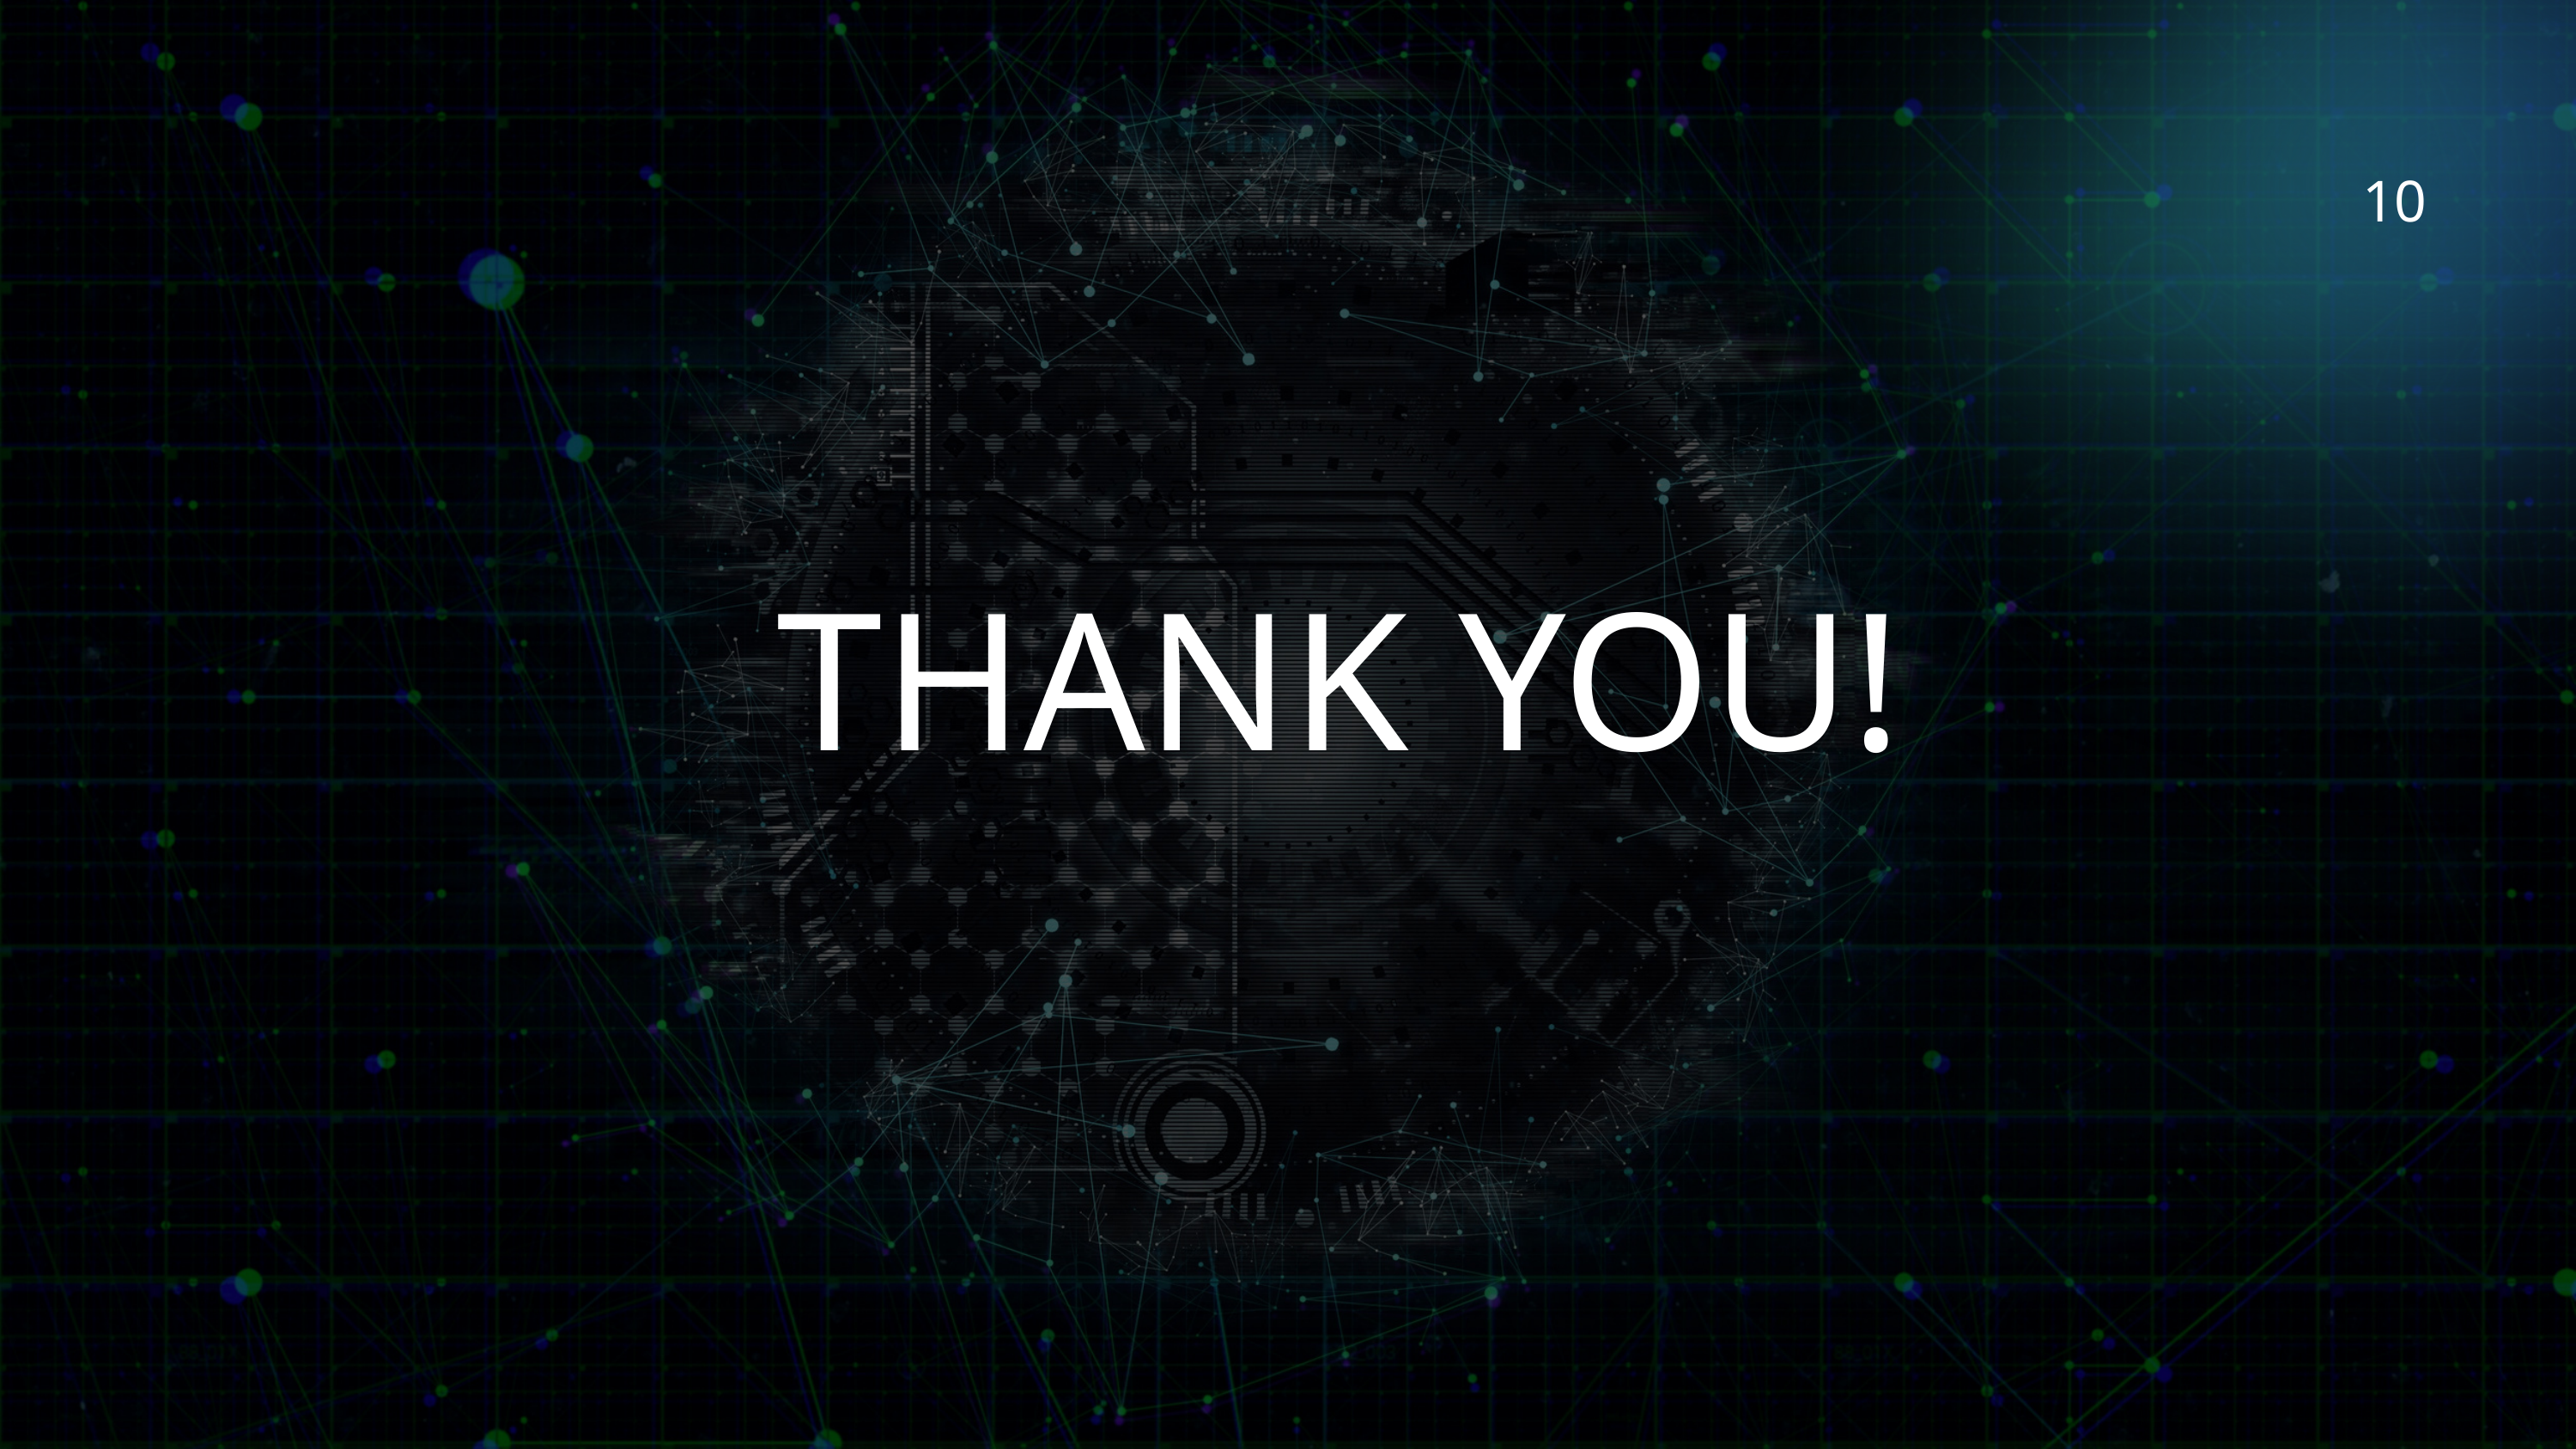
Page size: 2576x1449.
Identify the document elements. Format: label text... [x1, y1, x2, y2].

text_box [0, 0, 2576, 1449]
text_box THANK YOU! [485, 586, 2194, 790]
text_box 10 [2362, 154, 2505, 233]
text_box [1658, 0, 2576, 825]
